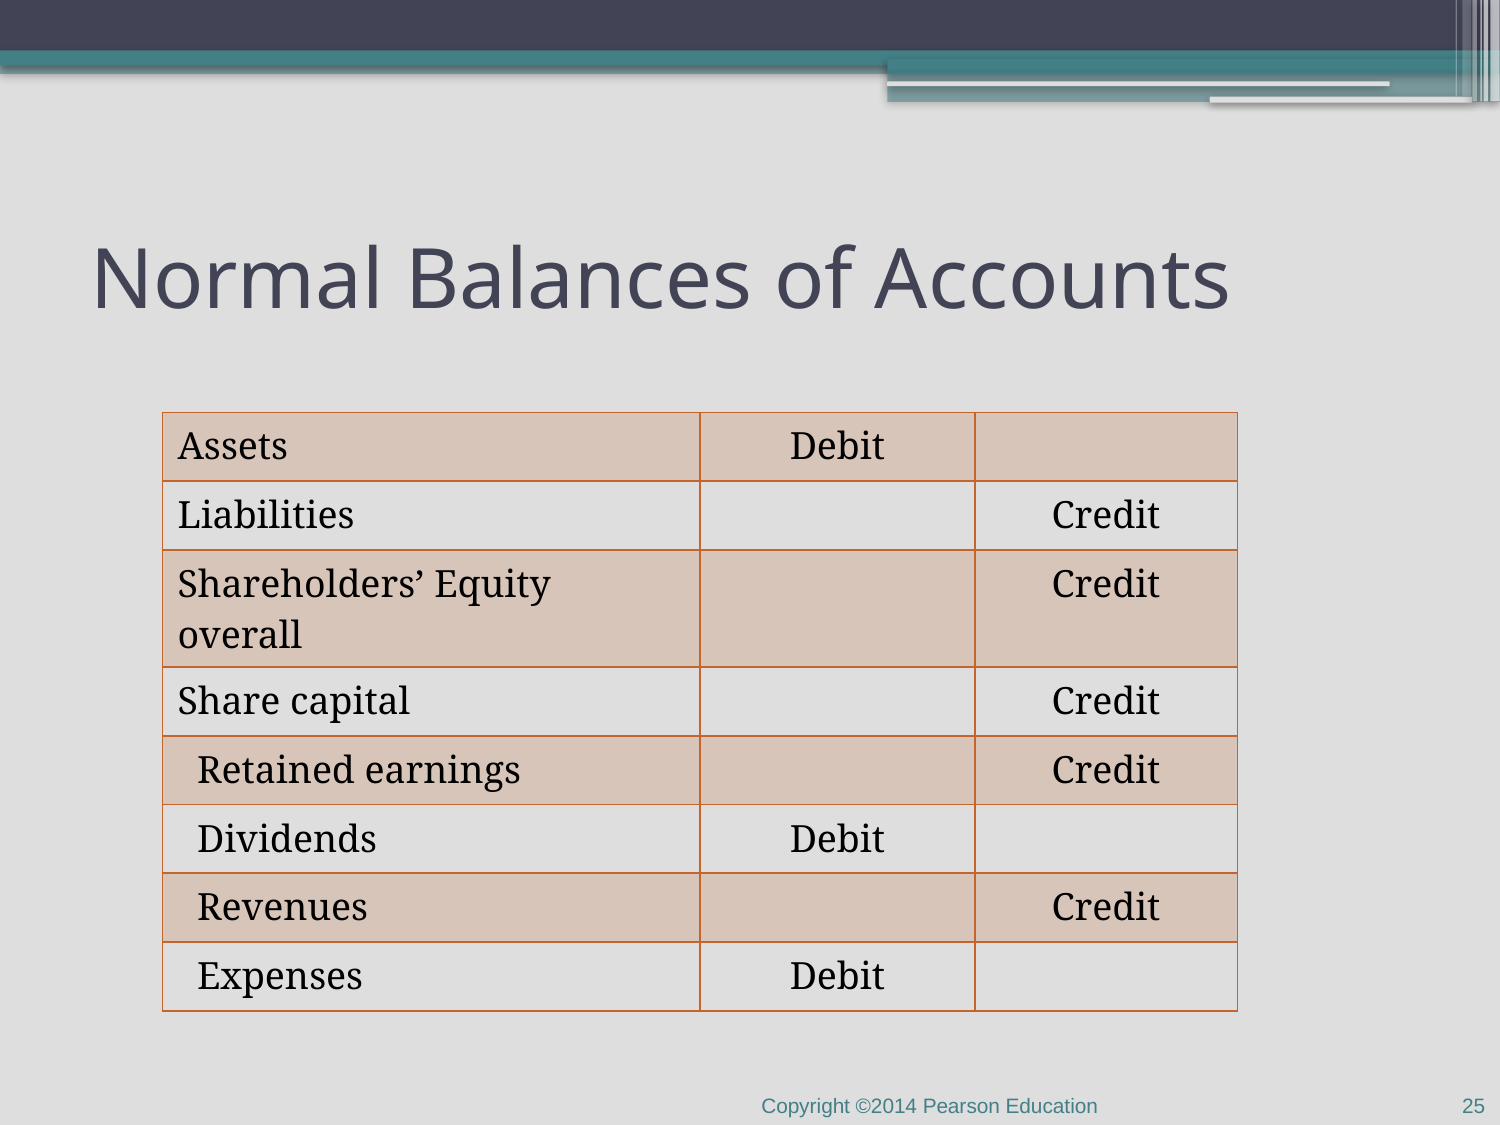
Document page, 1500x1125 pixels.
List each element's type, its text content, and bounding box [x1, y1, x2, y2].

table_cell Share capital [163, 668, 699, 735]
table_cell [701, 874, 974, 941]
table_header [976, 413, 1237, 480]
table_cell [976, 943, 1237, 1010]
table_cell Retained earnings [163, 737, 699, 804]
table_header Assets [163, 413, 699, 480]
table_cell Revenues [163, 874, 699, 941]
table_cell Dividends [163, 805, 699, 872]
table_cell Credit [976, 737, 1237, 804]
table_cell Shareholders’ Equity overall [163, 551, 699, 666]
table_cell [976, 805, 1237, 872]
title Normal Balances of Accounts [74, 187, 1426, 364]
table_cell Debit [701, 805, 974, 872]
table_cell Liabilities [163, 482, 699, 549]
table_cell Credit [976, 874, 1237, 941]
table_cell [701, 668, 974, 735]
table_cell Debit [701, 943, 974, 1010]
table_cell [701, 482, 974, 549]
table_header Debit [701, 413, 974, 480]
table_cell Expenses [163, 943, 699, 1010]
table_cell Credit [976, 668, 1237, 735]
text_box Copyright ©2014 Pearson Education [399, 1074, 1113, 1125]
slide_number 25 [1374, 1064, 1500, 1125]
table_cell [701, 551, 974, 666]
table_cell Credit [976, 551, 1237, 666]
table_cell Credit [976, 482, 1237, 549]
table_cell [701, 737, 974, 804]
